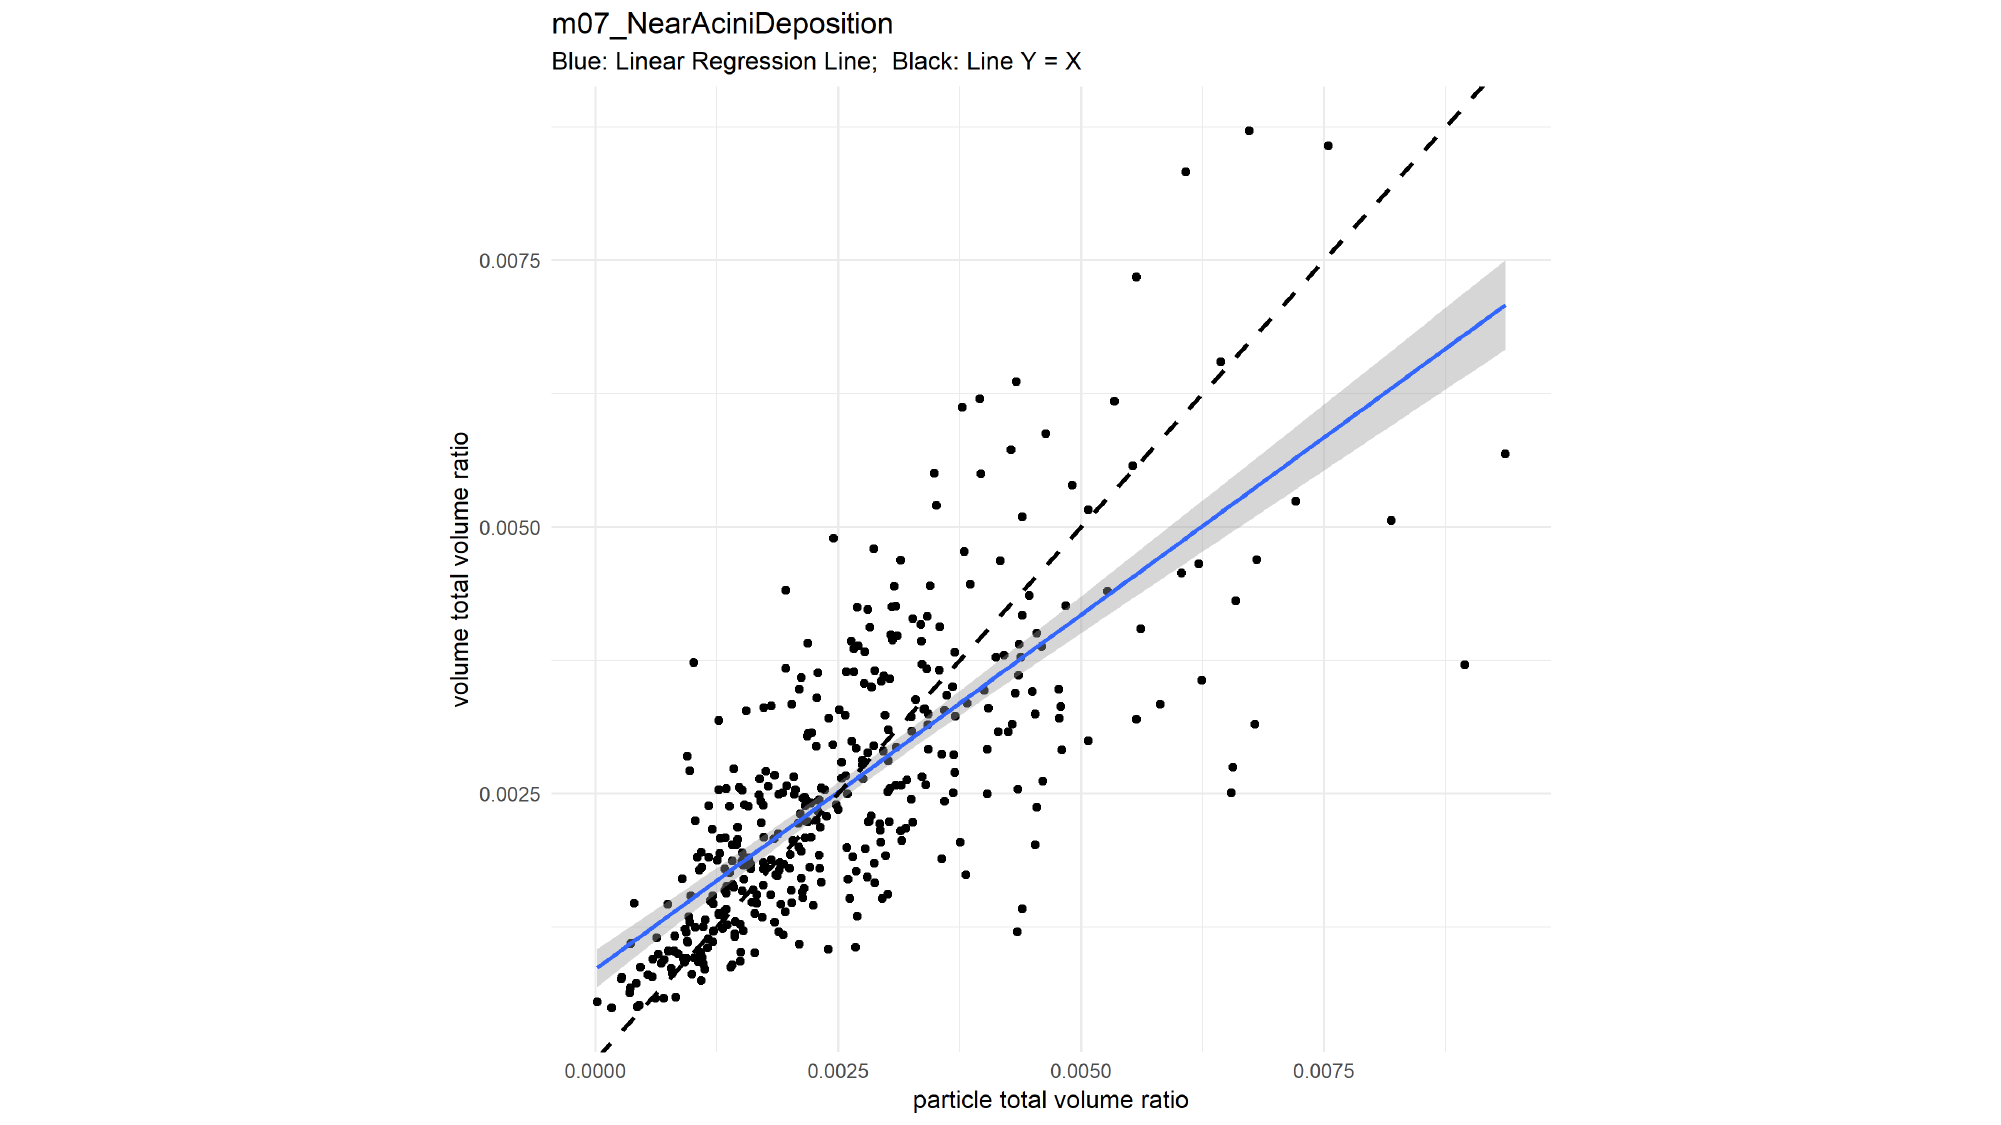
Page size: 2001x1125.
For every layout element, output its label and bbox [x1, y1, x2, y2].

picture [437, 0, 1563, 1125]
